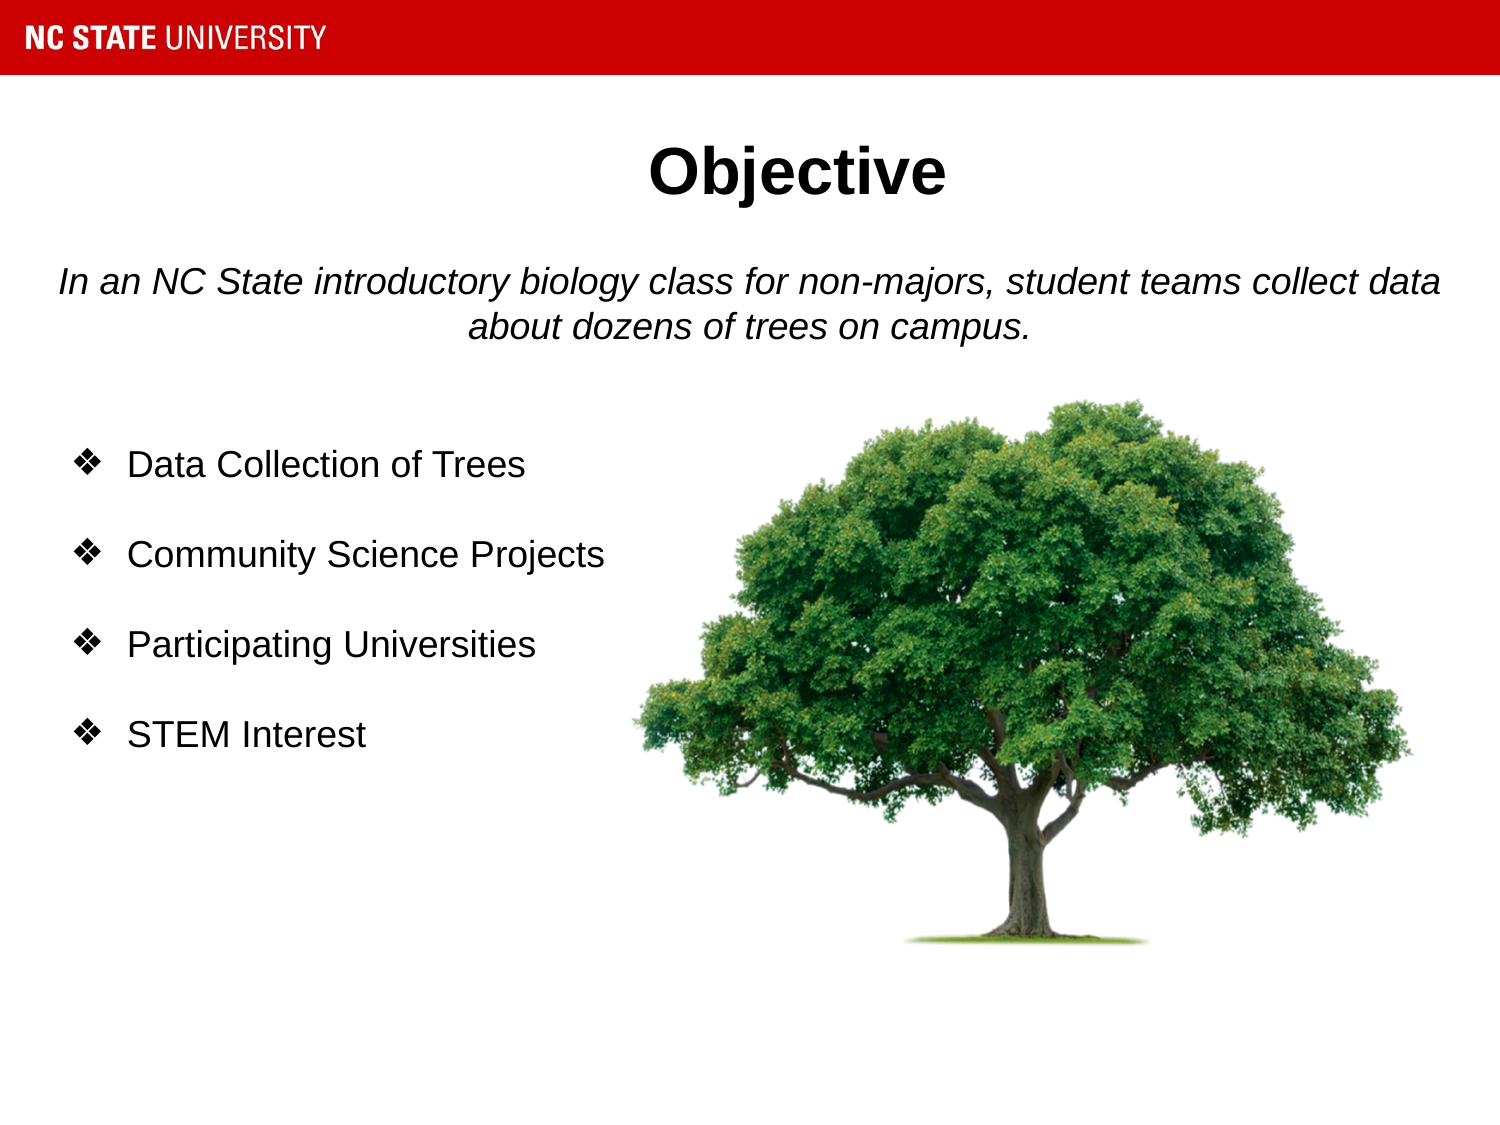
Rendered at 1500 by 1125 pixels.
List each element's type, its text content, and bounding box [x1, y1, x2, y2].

text_box In an NC State introductory biology class for non-majors, student teams collect data about dozens of trees on campus. [11, 223, 1489, 380]
picture [0, 0, 1500, 75]
text_box Data Collection of Trees Community Science Projects Participating Universities STEM Interest [36, 424, 543, 969]
picture [548, 379, 1477, 969]
title Objective [633, 111, 968, 223]
